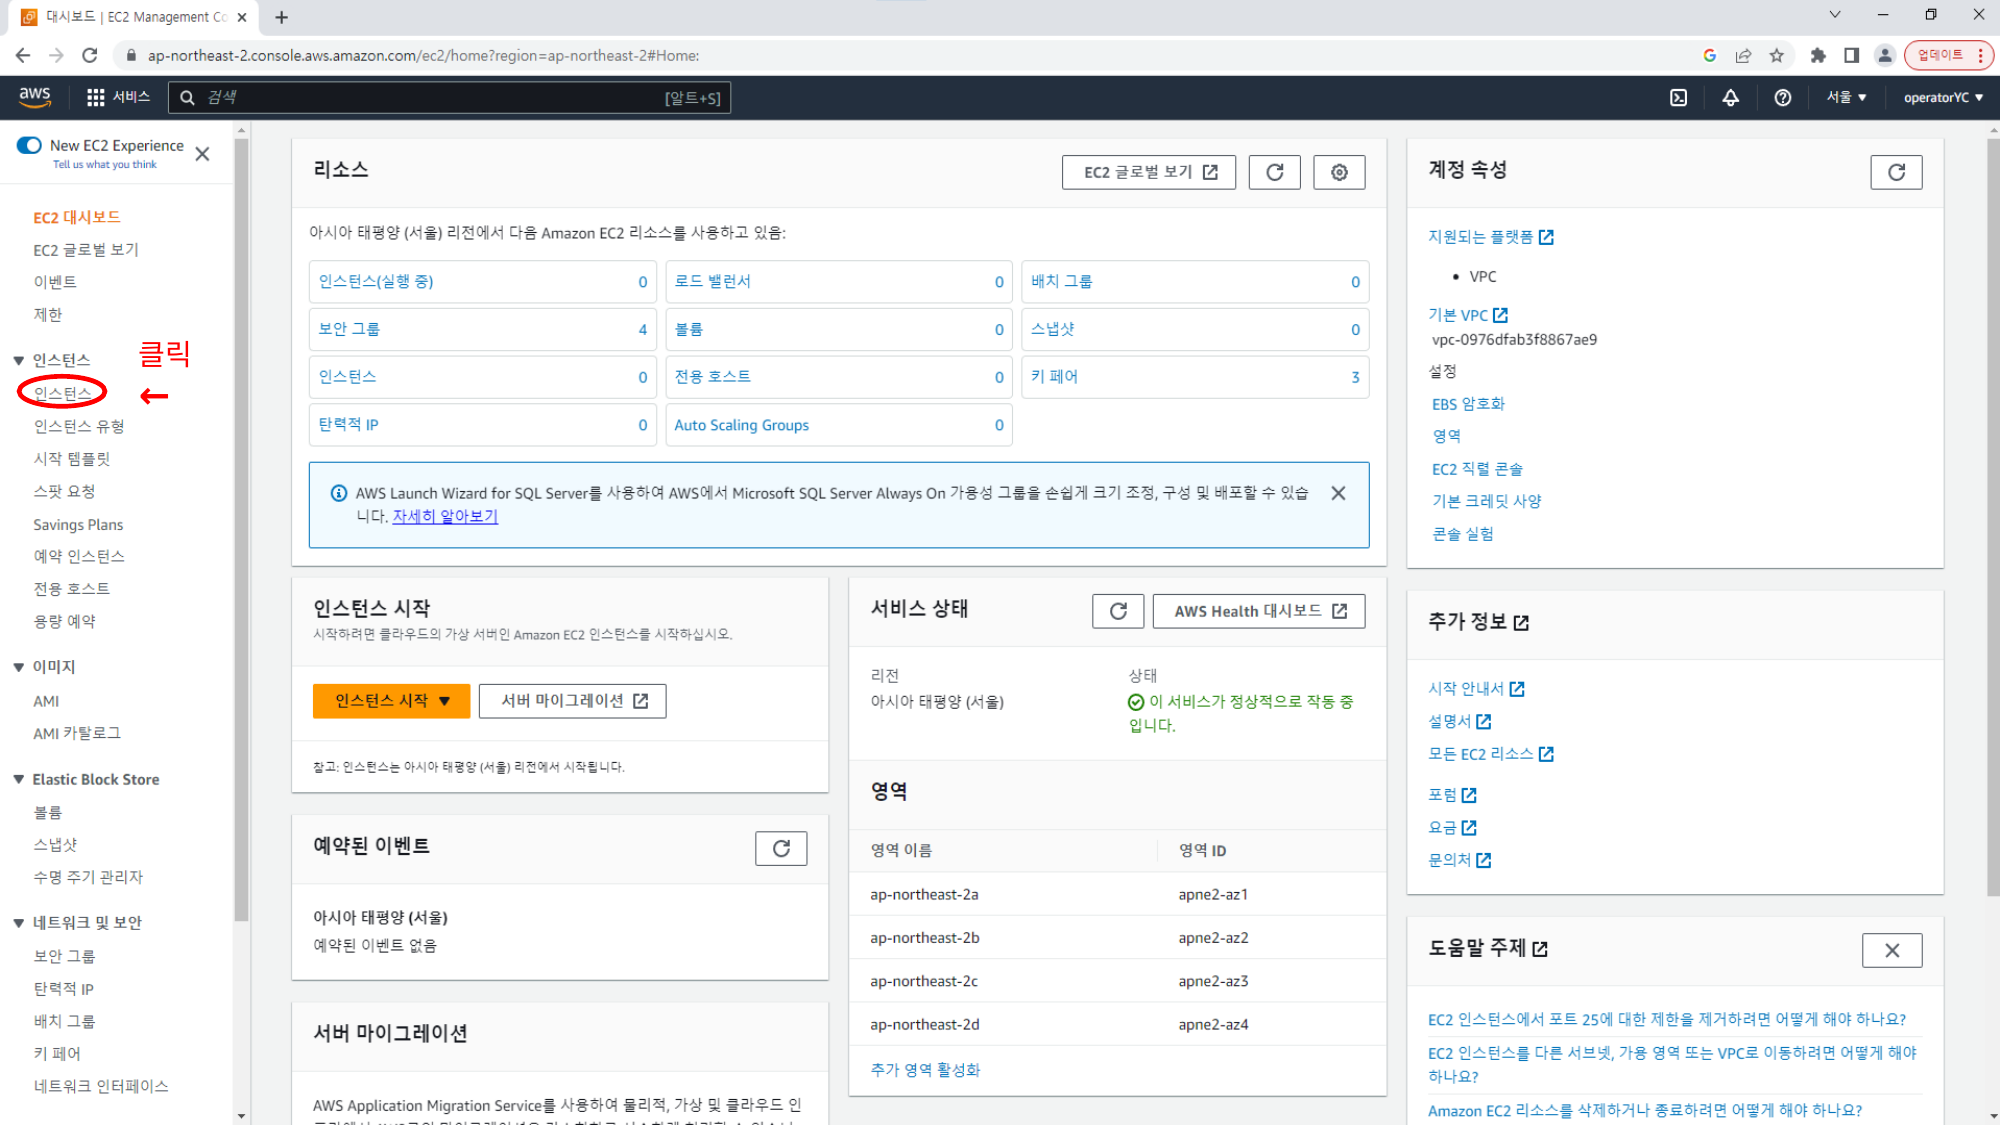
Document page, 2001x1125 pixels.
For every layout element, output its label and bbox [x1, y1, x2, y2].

list [0, 0, 2000, 1125]
